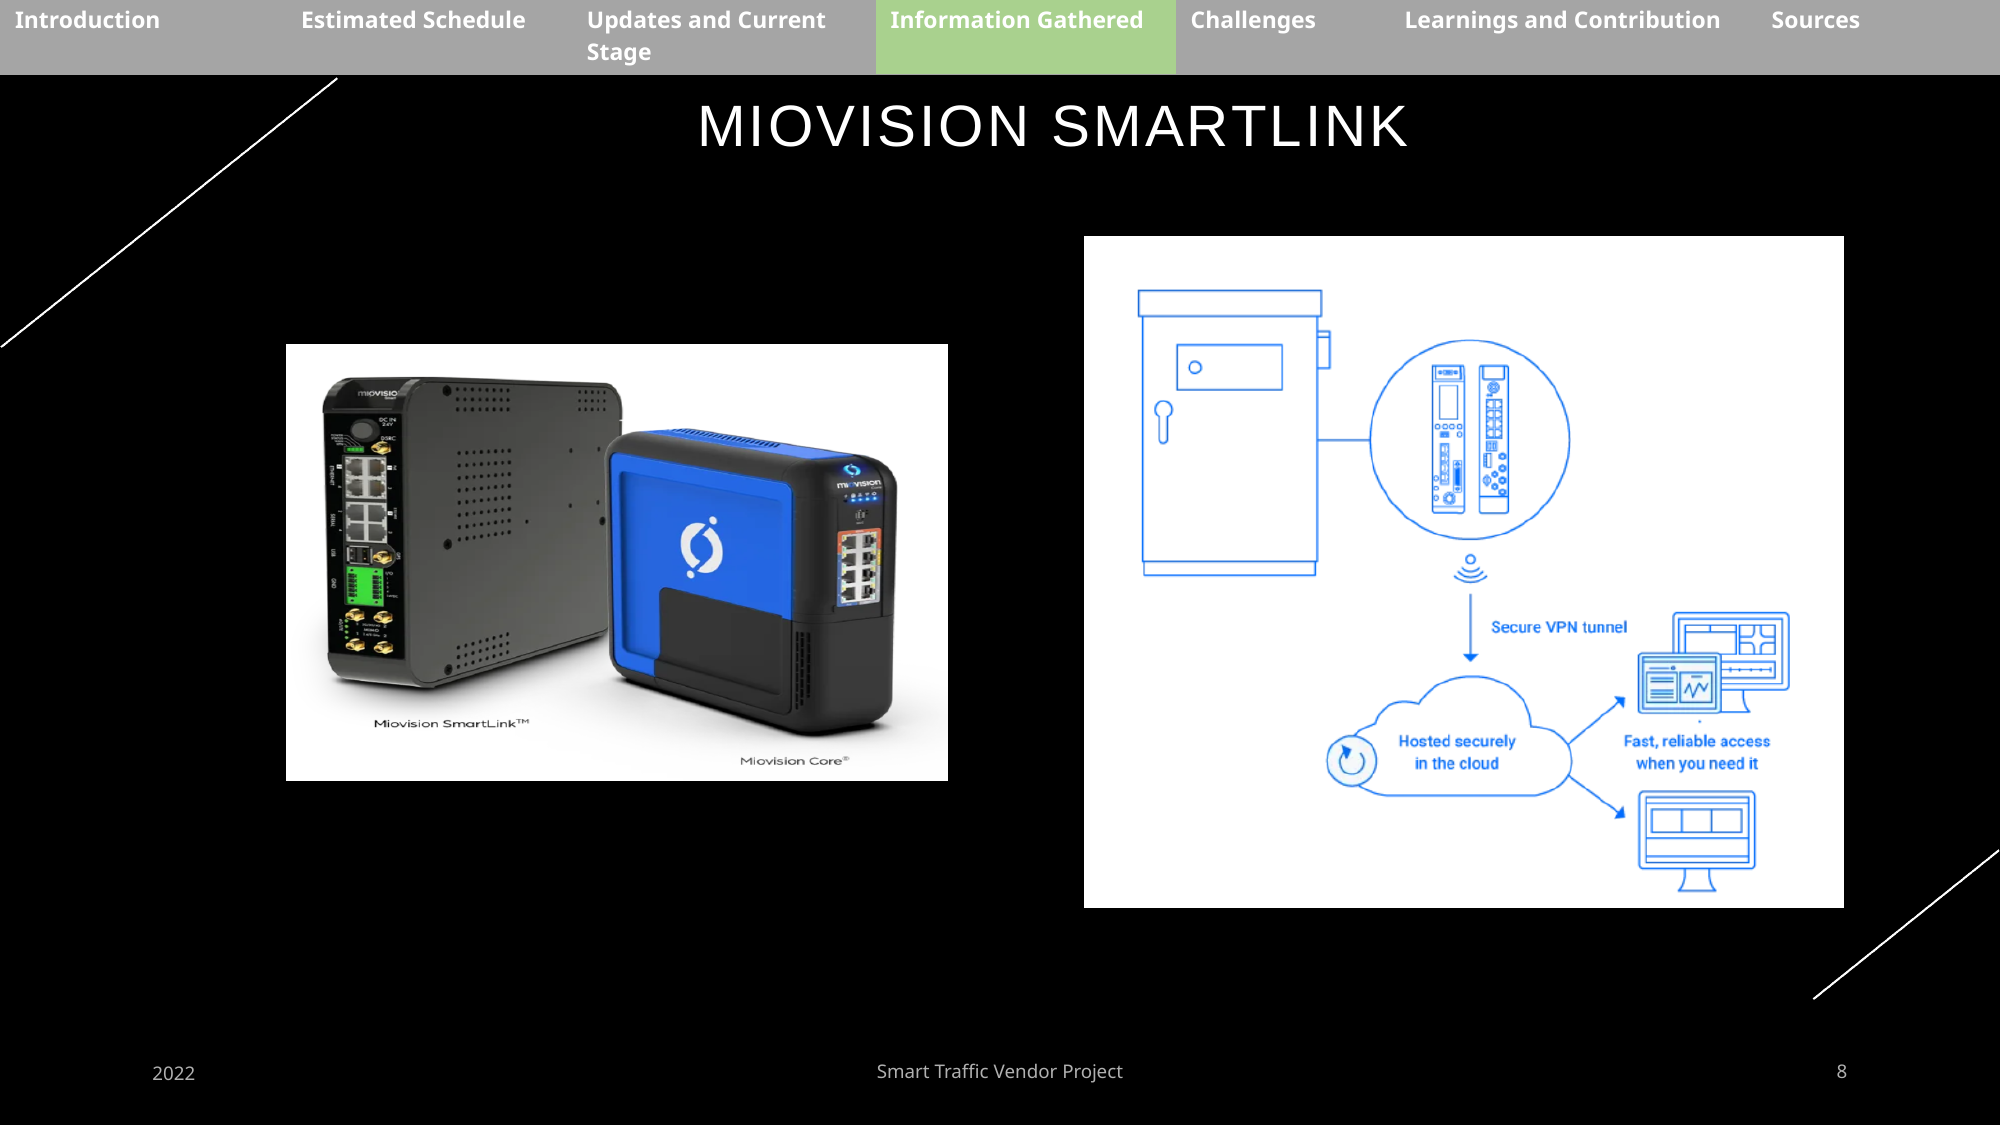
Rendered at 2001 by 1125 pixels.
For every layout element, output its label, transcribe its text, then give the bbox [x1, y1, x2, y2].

table_header Estimated Schedule [286, 0, 572, 74]
picture [0, 77, 948, 781]
table_header Introduction [1, 0, 286, 74]
slide_number 8 [1412, 1042, 1863, 1103]
table_header Learnings and Contribution [1390, 0, 1757, 74]
table_header Sources [1757, 0, 2000, 74]
table_header Challenges [1176, 0, 1390, 74]
footer Smart Traffic Vendor Project [662, 1042, 1338, 1103]
title Miovision Smartlink [362, 75, 1744, 237]
picture [1084, 236, 2000, 1000]
table_header Updates and Current Stage [572, 0, 876, 74]
table_header Information Gathered [876, 0, 1176, 74]
slide_number 2022 [137, 1042, 588, 1103]
